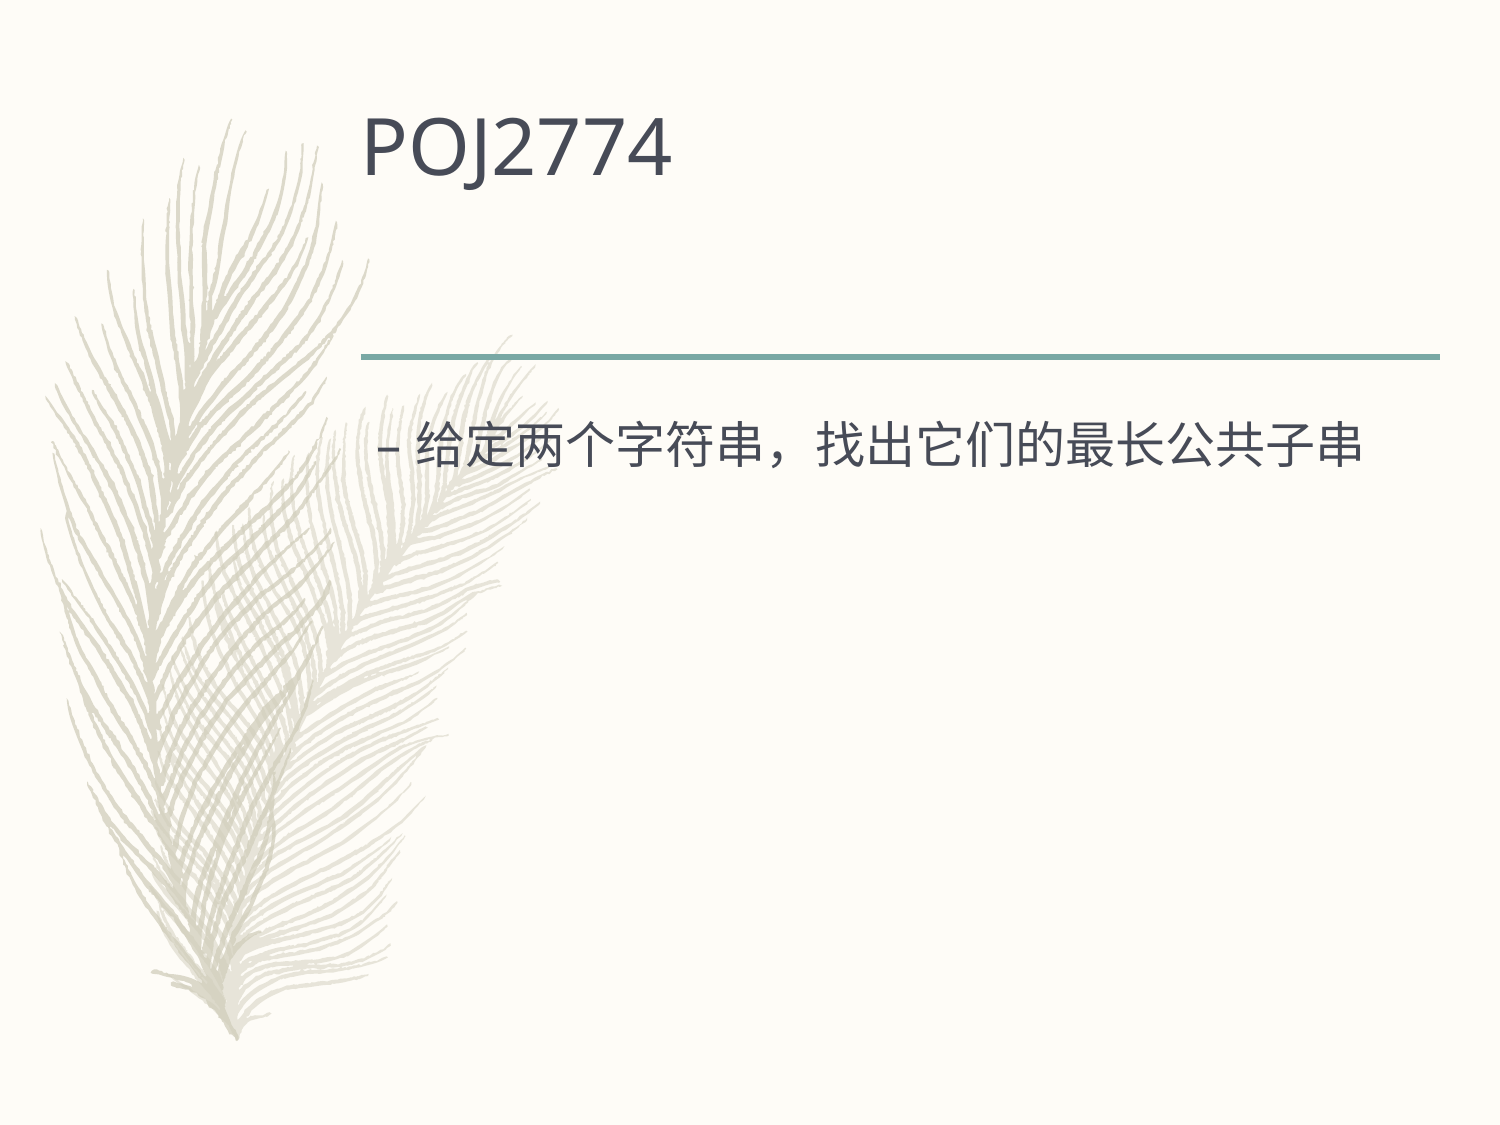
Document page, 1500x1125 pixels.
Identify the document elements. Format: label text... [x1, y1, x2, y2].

list 给定两个字符串，找出它们的最长公共子串 [360, 399, 1440, 999]
title POJ2774 [345, 93, 1440, 350]
